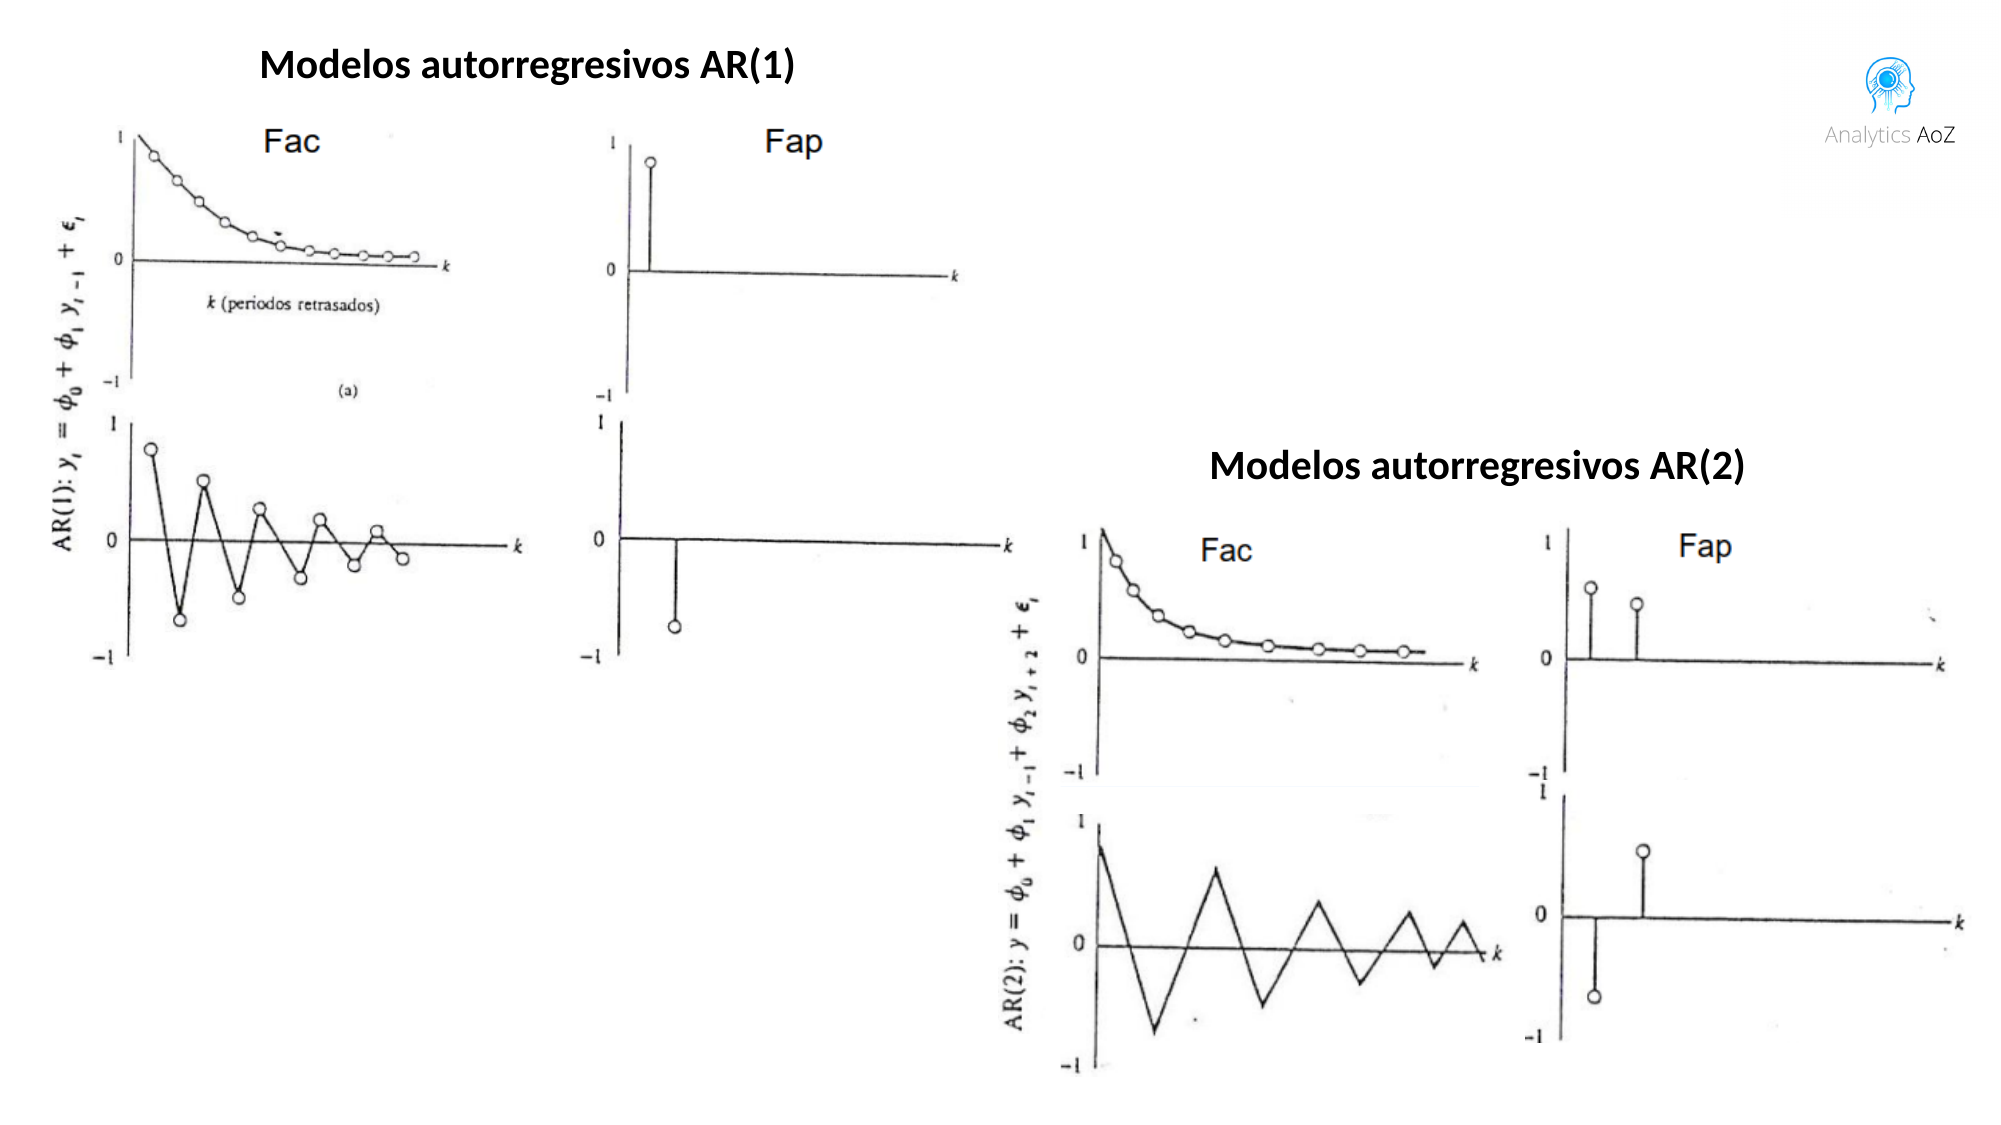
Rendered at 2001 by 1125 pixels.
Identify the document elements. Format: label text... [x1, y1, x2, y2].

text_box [998, 518, 1971, 1077]
text_box Modelos autorregresivos AR(2) [1194, 430, 1764, 496]
text_box Modelos autorregresivos AR(1) [244, 29, 814, 95]
picture [1781, 0, 1999, 218]
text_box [51, 125, 1027, 670]
